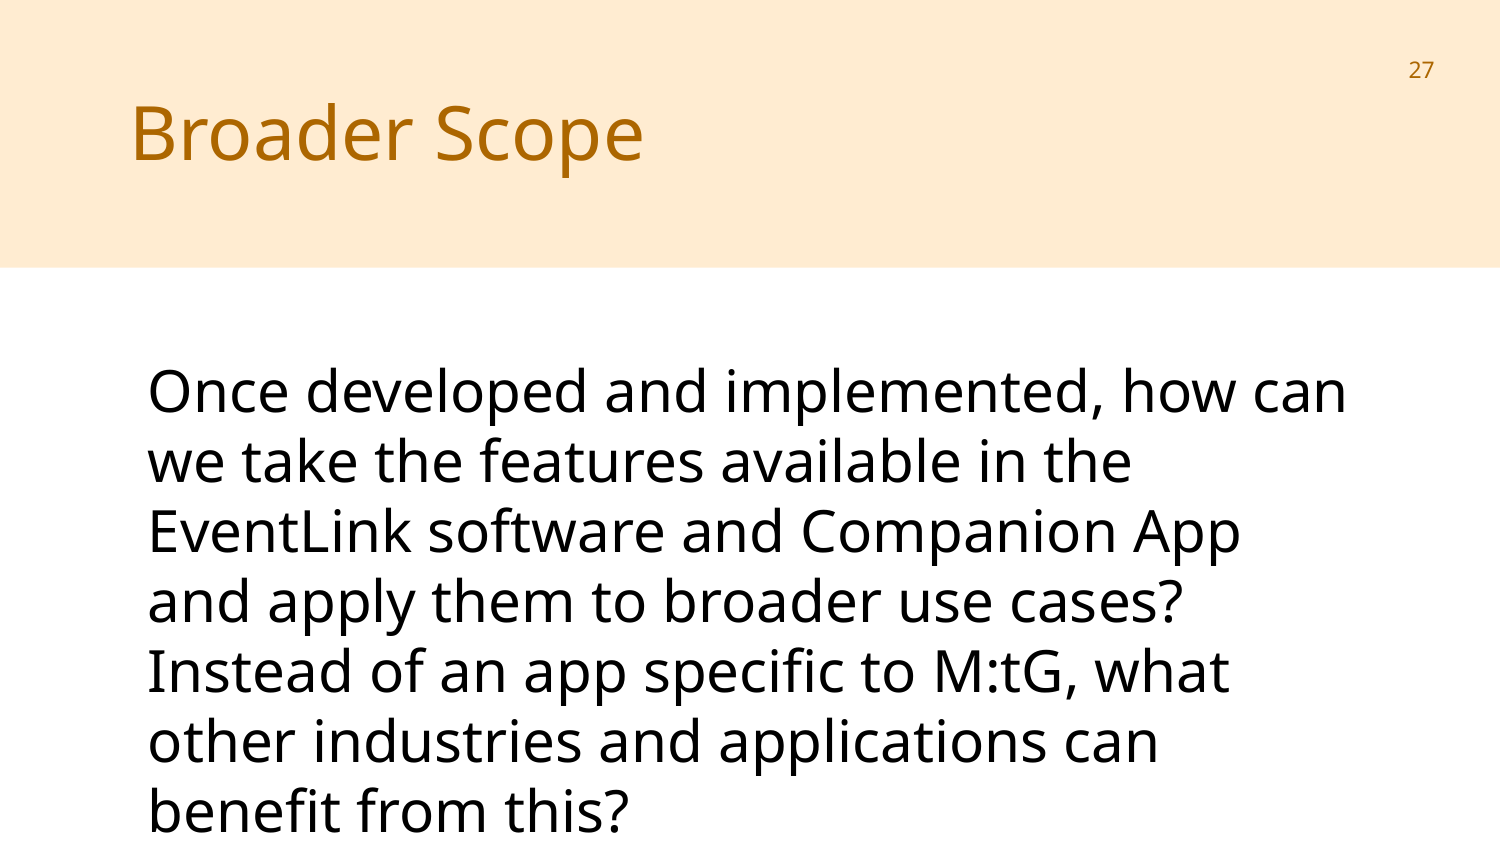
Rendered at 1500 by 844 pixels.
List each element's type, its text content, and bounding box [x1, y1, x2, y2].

subtitle Broader Scope [129, 85, 1104, 268]
slide_number ‹#› [1392, 41, 1450, 71]
list Once developed and implemented, how can we take the features available in the EventLink software and Companion App and apply them to broader use cases? Instead of an app specific to M:tG, what other industries and applications can benefit from this? [132, 338, 1370, 795]
